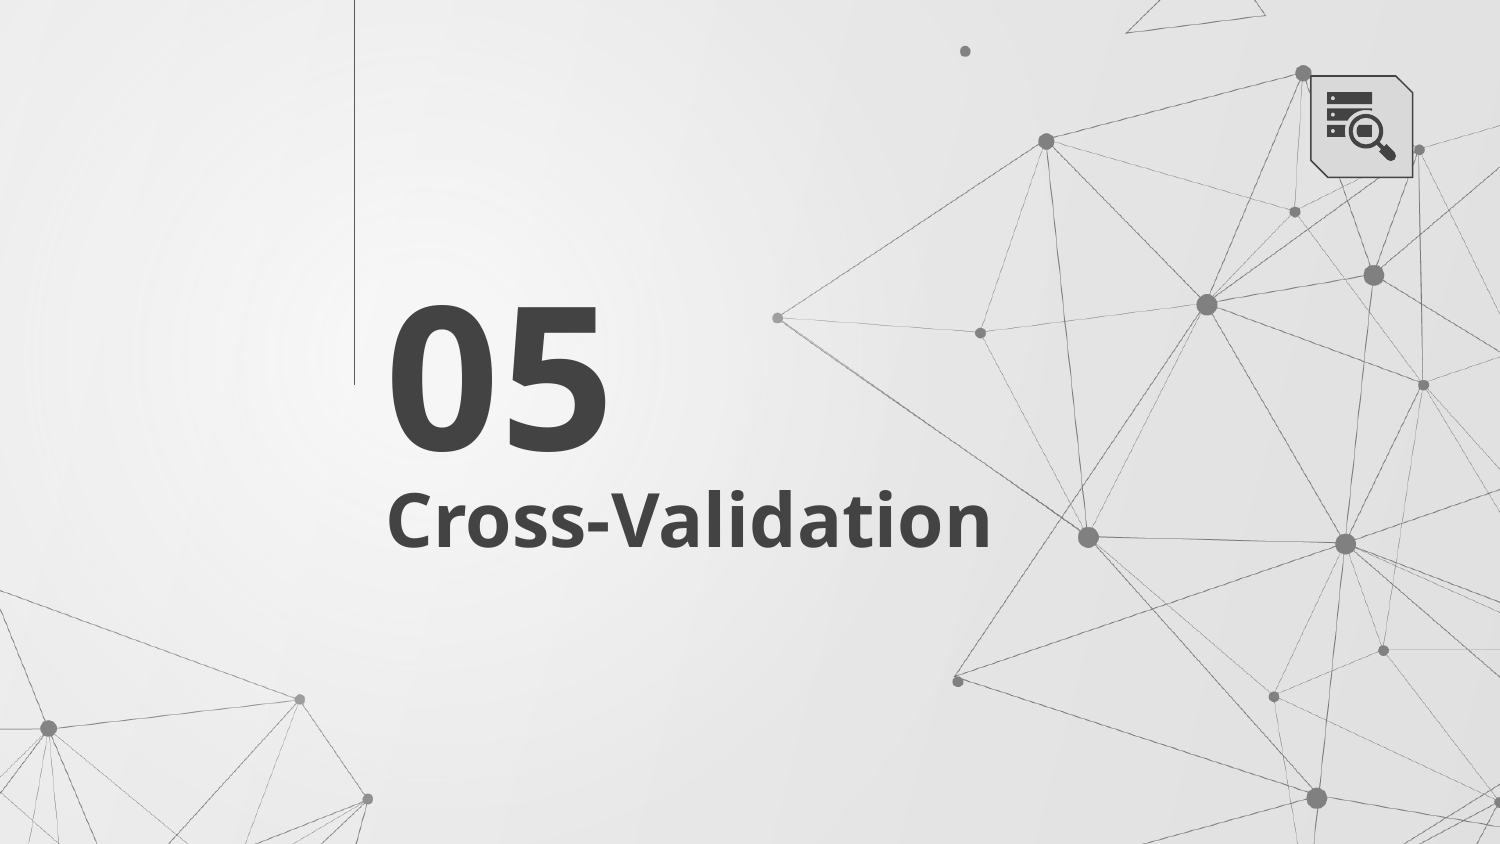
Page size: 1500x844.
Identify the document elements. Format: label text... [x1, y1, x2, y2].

title Cross-Validation [370, 359, 1224, 676]
title 05 [370, 308, 860, 433]
text_box [1310, 76, 1413, 178]
picture [0, 0, 1500, 844]
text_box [1326, 91, 1397, 162]
